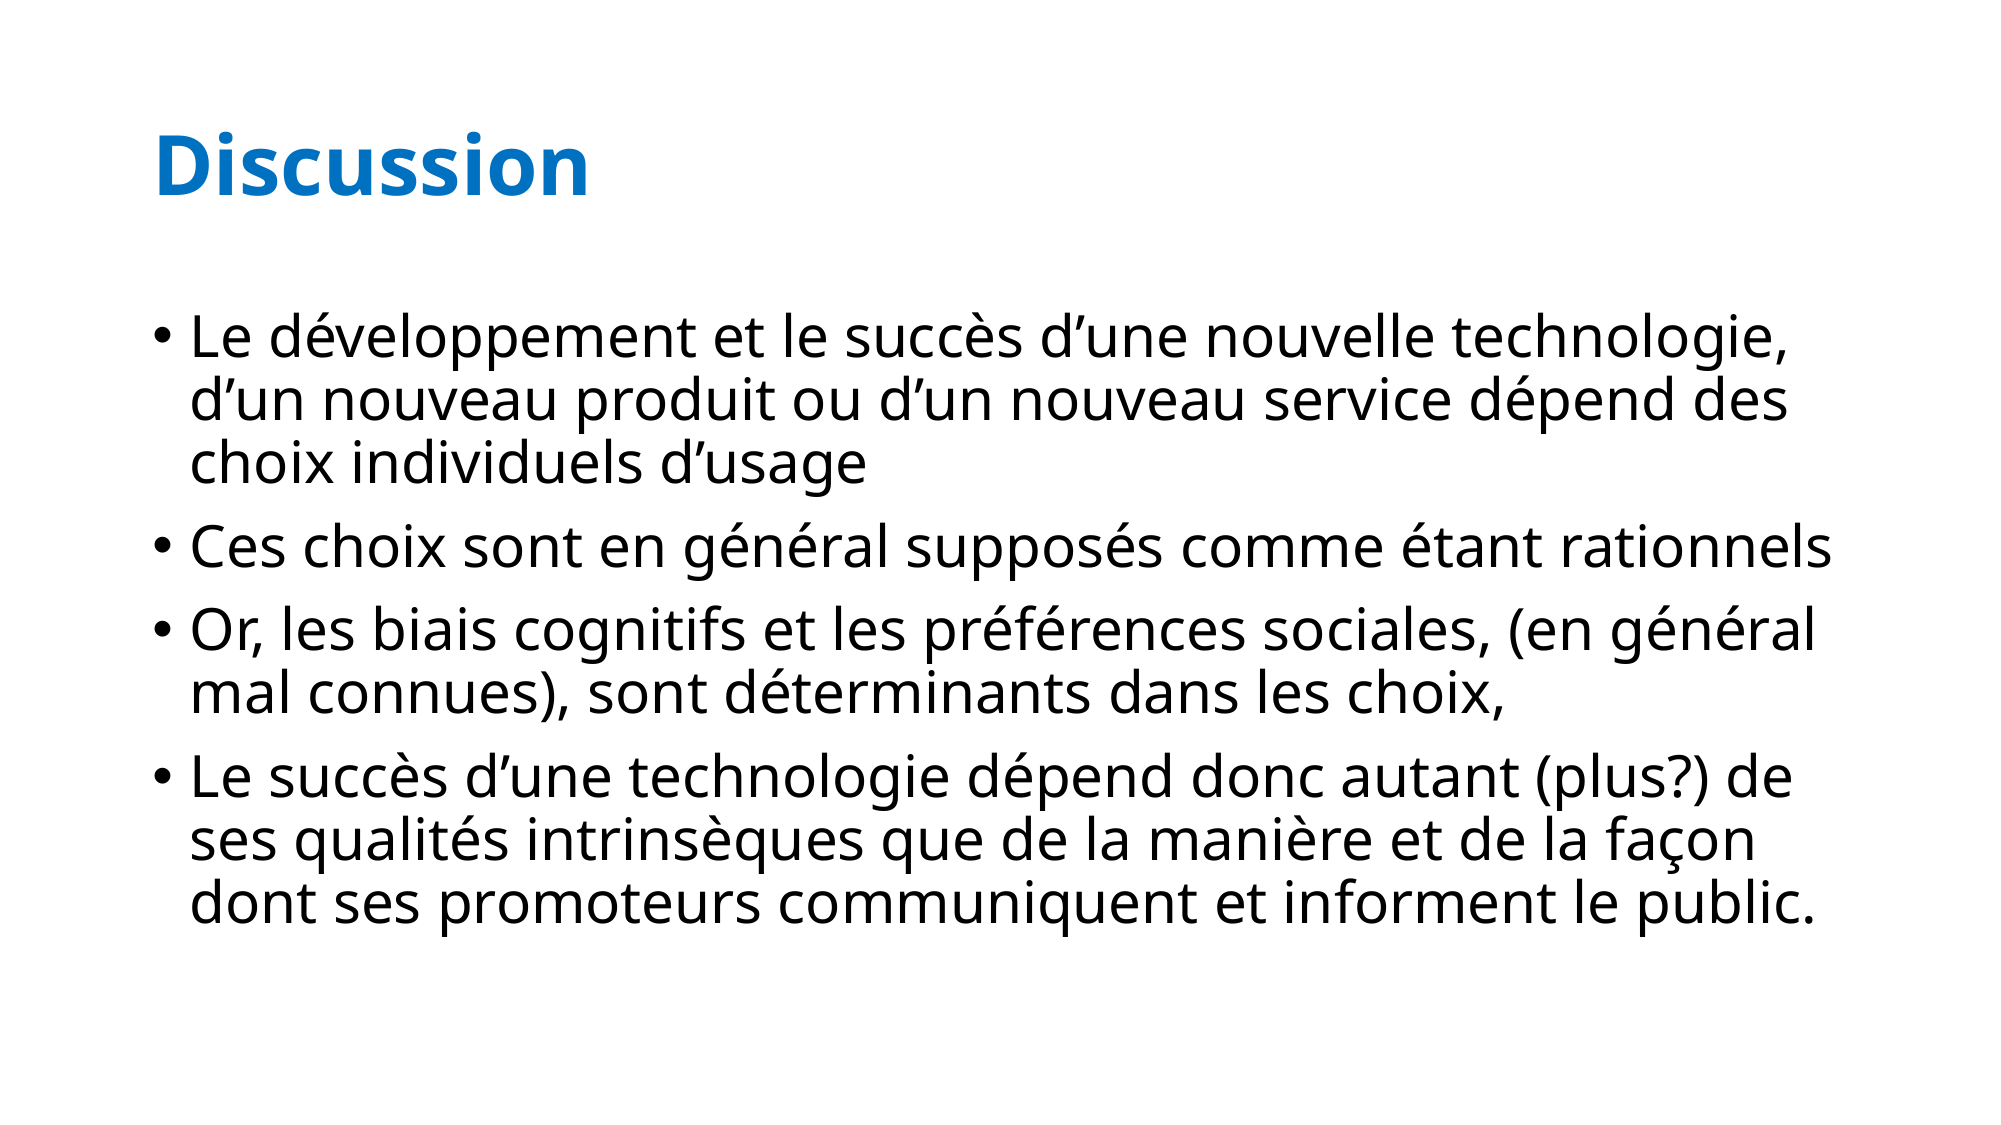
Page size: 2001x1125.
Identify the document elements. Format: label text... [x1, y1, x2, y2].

title Discussion [137, 59, 1863, 278]
list Le développement et le succès d’une nouvelle technologie, d’un nouveau produit ou d’un nouveau service dépend des choix individuels d’usage Ces choix sont en général supposés comme étant rationnels Or, les biais cognitifs et les préférences sociales, (en général mal connues), sont déterminants dans les choix, Le succès d’une technologie dépend donc autant (plus?) de ses qualités intrinsèques que de la manière et de la façon dont ses promoteurs communiquent et informent le public. [137, 299, 1863, 1014]
